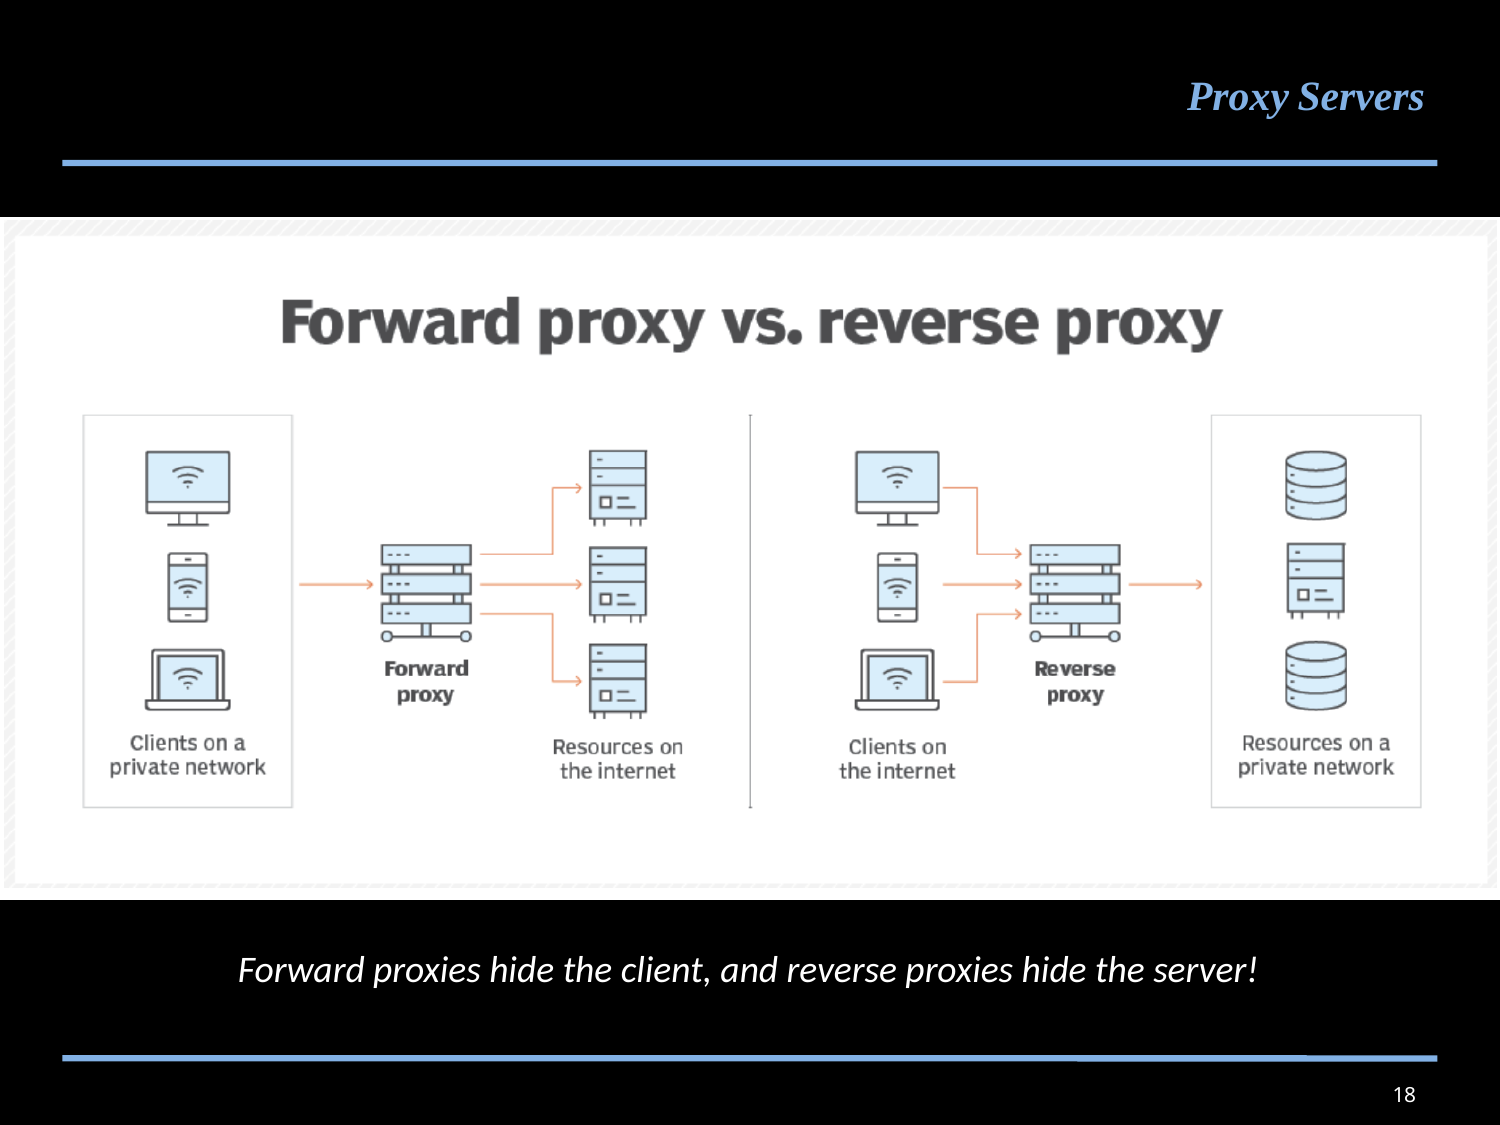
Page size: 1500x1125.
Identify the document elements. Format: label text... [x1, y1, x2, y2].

picture [0, 217, 1500, 900]
title Proxy Servers [227, 12, 1440, 175]
text_box Forward proxies hide the client, and reverse proxies hide the server! [0, 937, 1498, 998]
slide_number 18 [1310, 1070, 1499, 1121]
